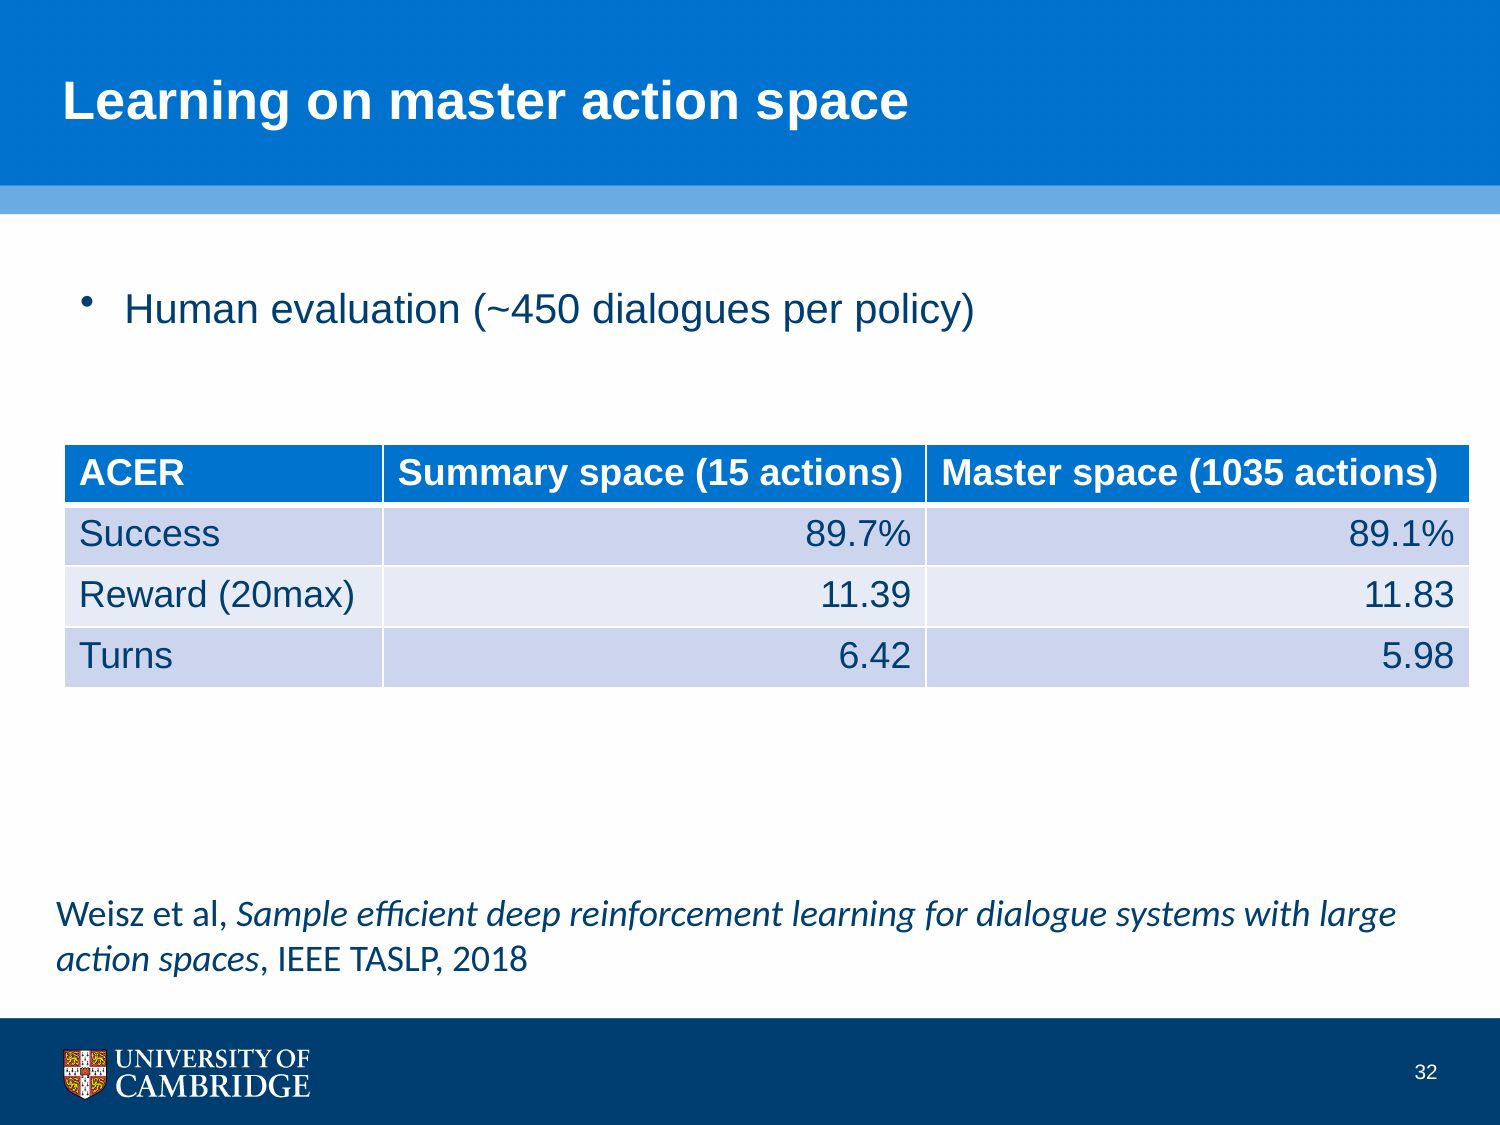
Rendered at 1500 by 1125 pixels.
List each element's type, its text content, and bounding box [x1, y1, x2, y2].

text_box Weisz et al, Sample efficient deep reinforcement learning for dialogue systems with large action spaces, IEEE TASLP, 2018 [41, 881, 1466, 987]
table_header ACER [65, 445, 382, 502]
table_cell 6.42 [384, 628, 925, 687]
table_cell 89.1% [927, 508, 1469, 565]
text_box Human evaluation (~450 dialogues per policy) [80, 281, 1454, 376]
table_cell Success [65, 508, 382, 565]
table_header Master space (1035 actions) [927, 445, 1469, 502]
table_cell 89.7% [384, 508, 925, 565]
title Learning on master action space [63, 65, 1437, 135]
table_cell 11.83 [927, 567, 1469, 626]
table_cell 5.98 [927, 628, 1469, 687]
table_header Summary space (15 actions) [384, 445, 925, 502]
table_cell Turns [65, 628, 382, 687]
table_cell Reward (20max) [65, 567, 382, 626]
table_cell 11.39 [384, 567, 925, 626]
picture [0, 0, 1500, 1125]
slide_number 32 [1289, 1058, 1438, 1088]
